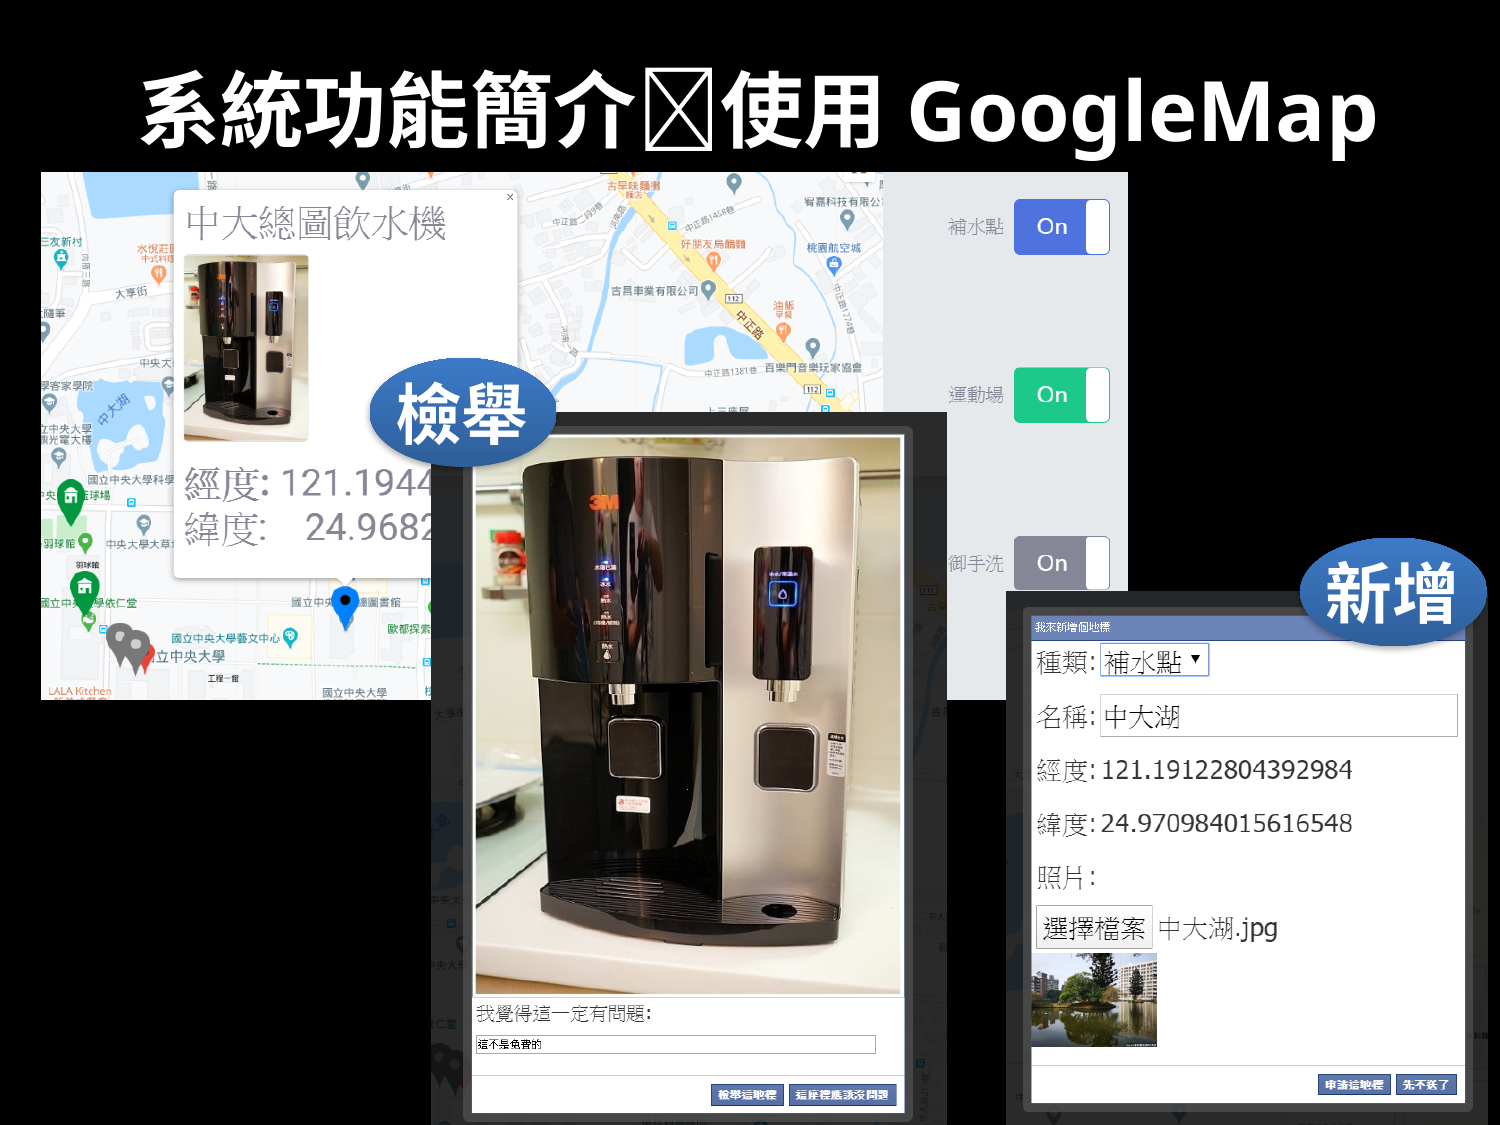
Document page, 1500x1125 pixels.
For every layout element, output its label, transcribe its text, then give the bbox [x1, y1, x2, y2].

text_box [1300, 567, 1310, 590]
text_box [1476, 566, 1488, 591]
title 系統功能簡介使用GoogleMap [122, 9, 1412, 206]
text_box 新增 [1310, 483, 1476, 590]
picture [40, 172, 1488, 1125]
